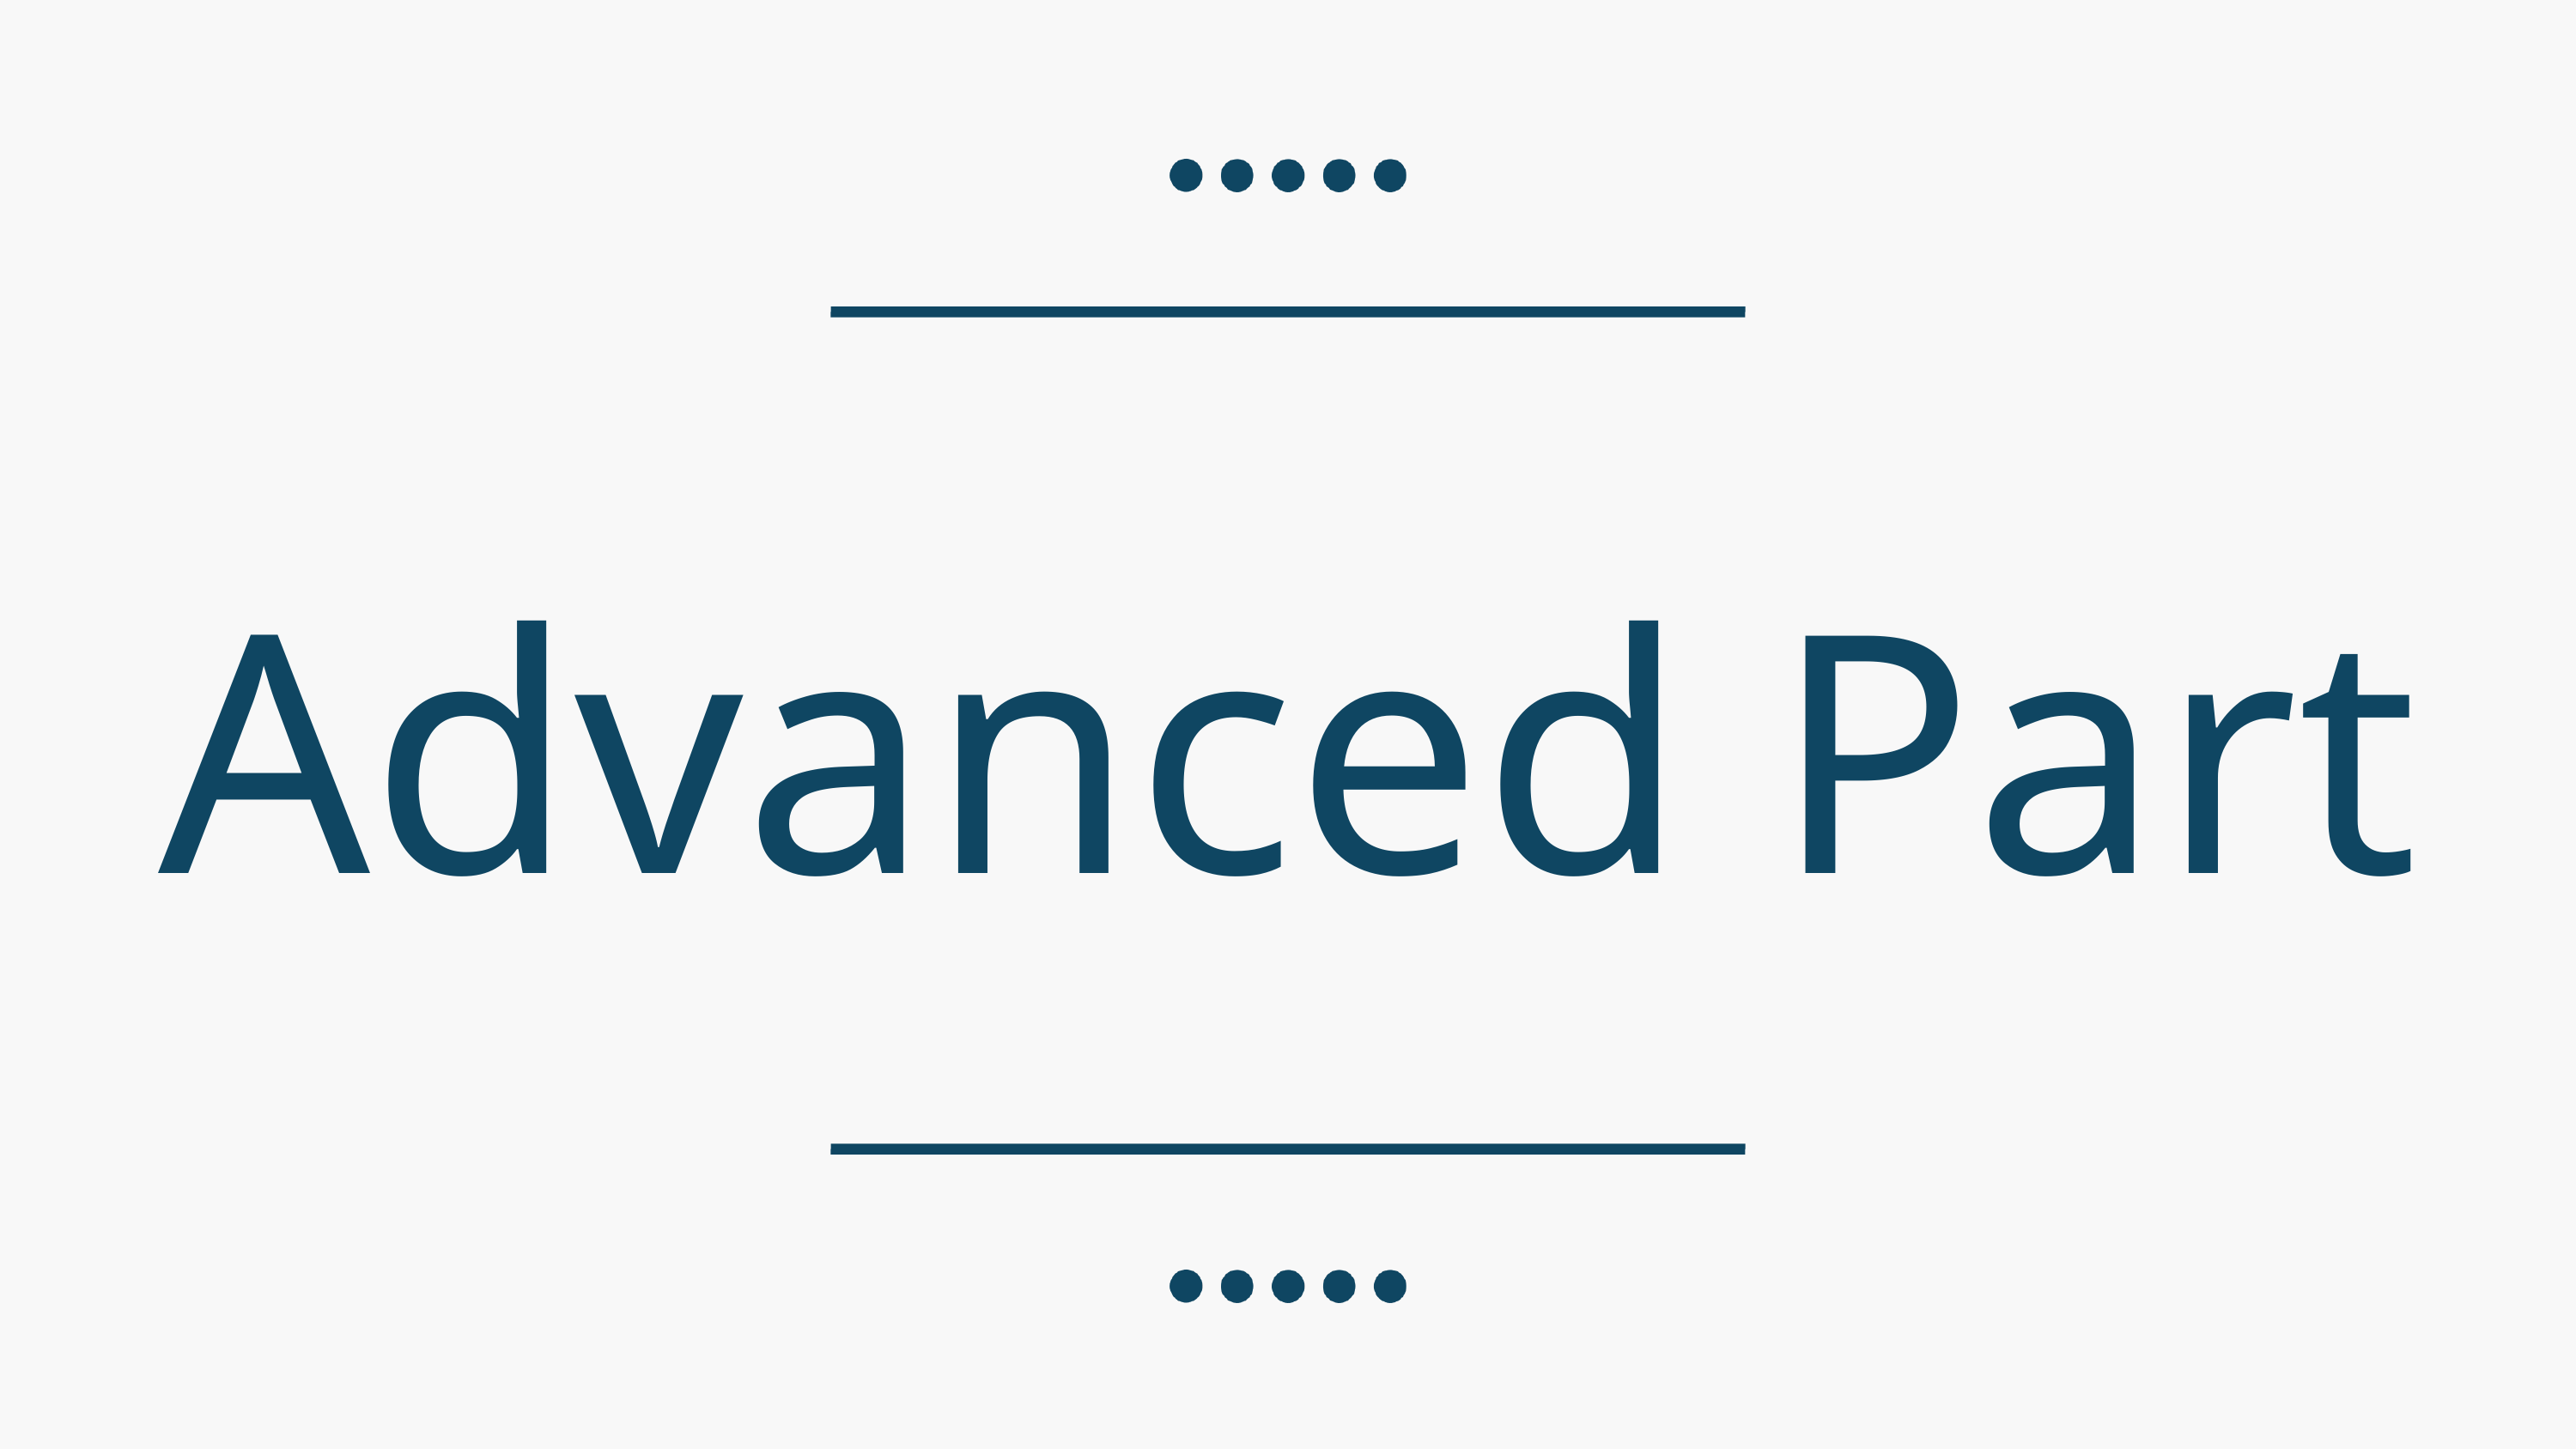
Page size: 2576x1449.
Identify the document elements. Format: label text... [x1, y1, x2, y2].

text_box [1170, 1268, 1406, 1304]
text_box Advanced Part [0, 474, 2576, 940]
text_box [1170, 157, 1406, 193]
